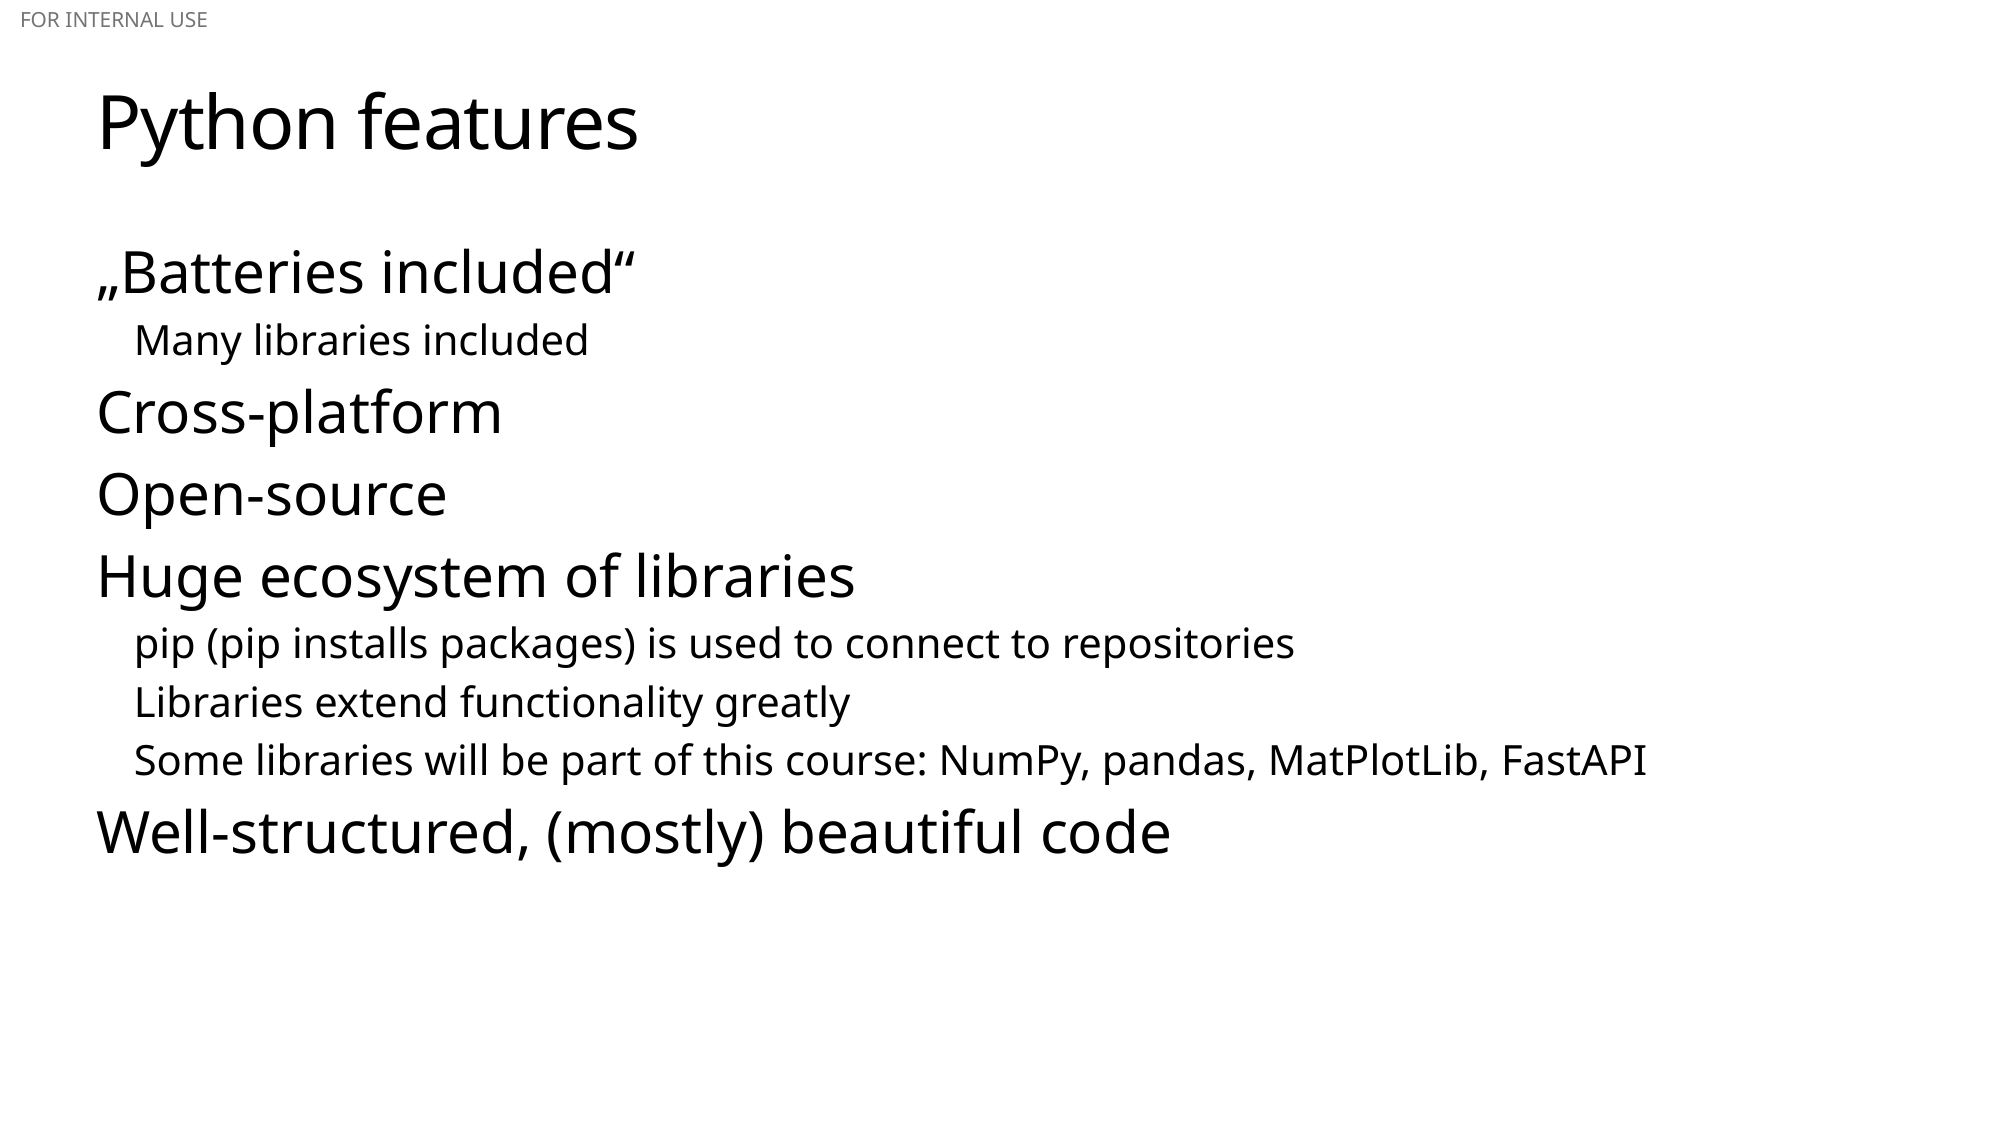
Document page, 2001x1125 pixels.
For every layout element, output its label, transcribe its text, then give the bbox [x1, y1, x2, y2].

title Python features [96, 75, 1904, 166]
list „Batteries included“ Many libraries included Cross-platform Open-source Huge ecosystem of libraries pip (pip installs packages) is used to connect to repositories Libraries extend functionality greatly Some libraries will be part of this course: NumPy, pandas, MatPlotLib, FastAPI Well-structured, (mostly) beautiful code [96, 235, 1904, 888]
